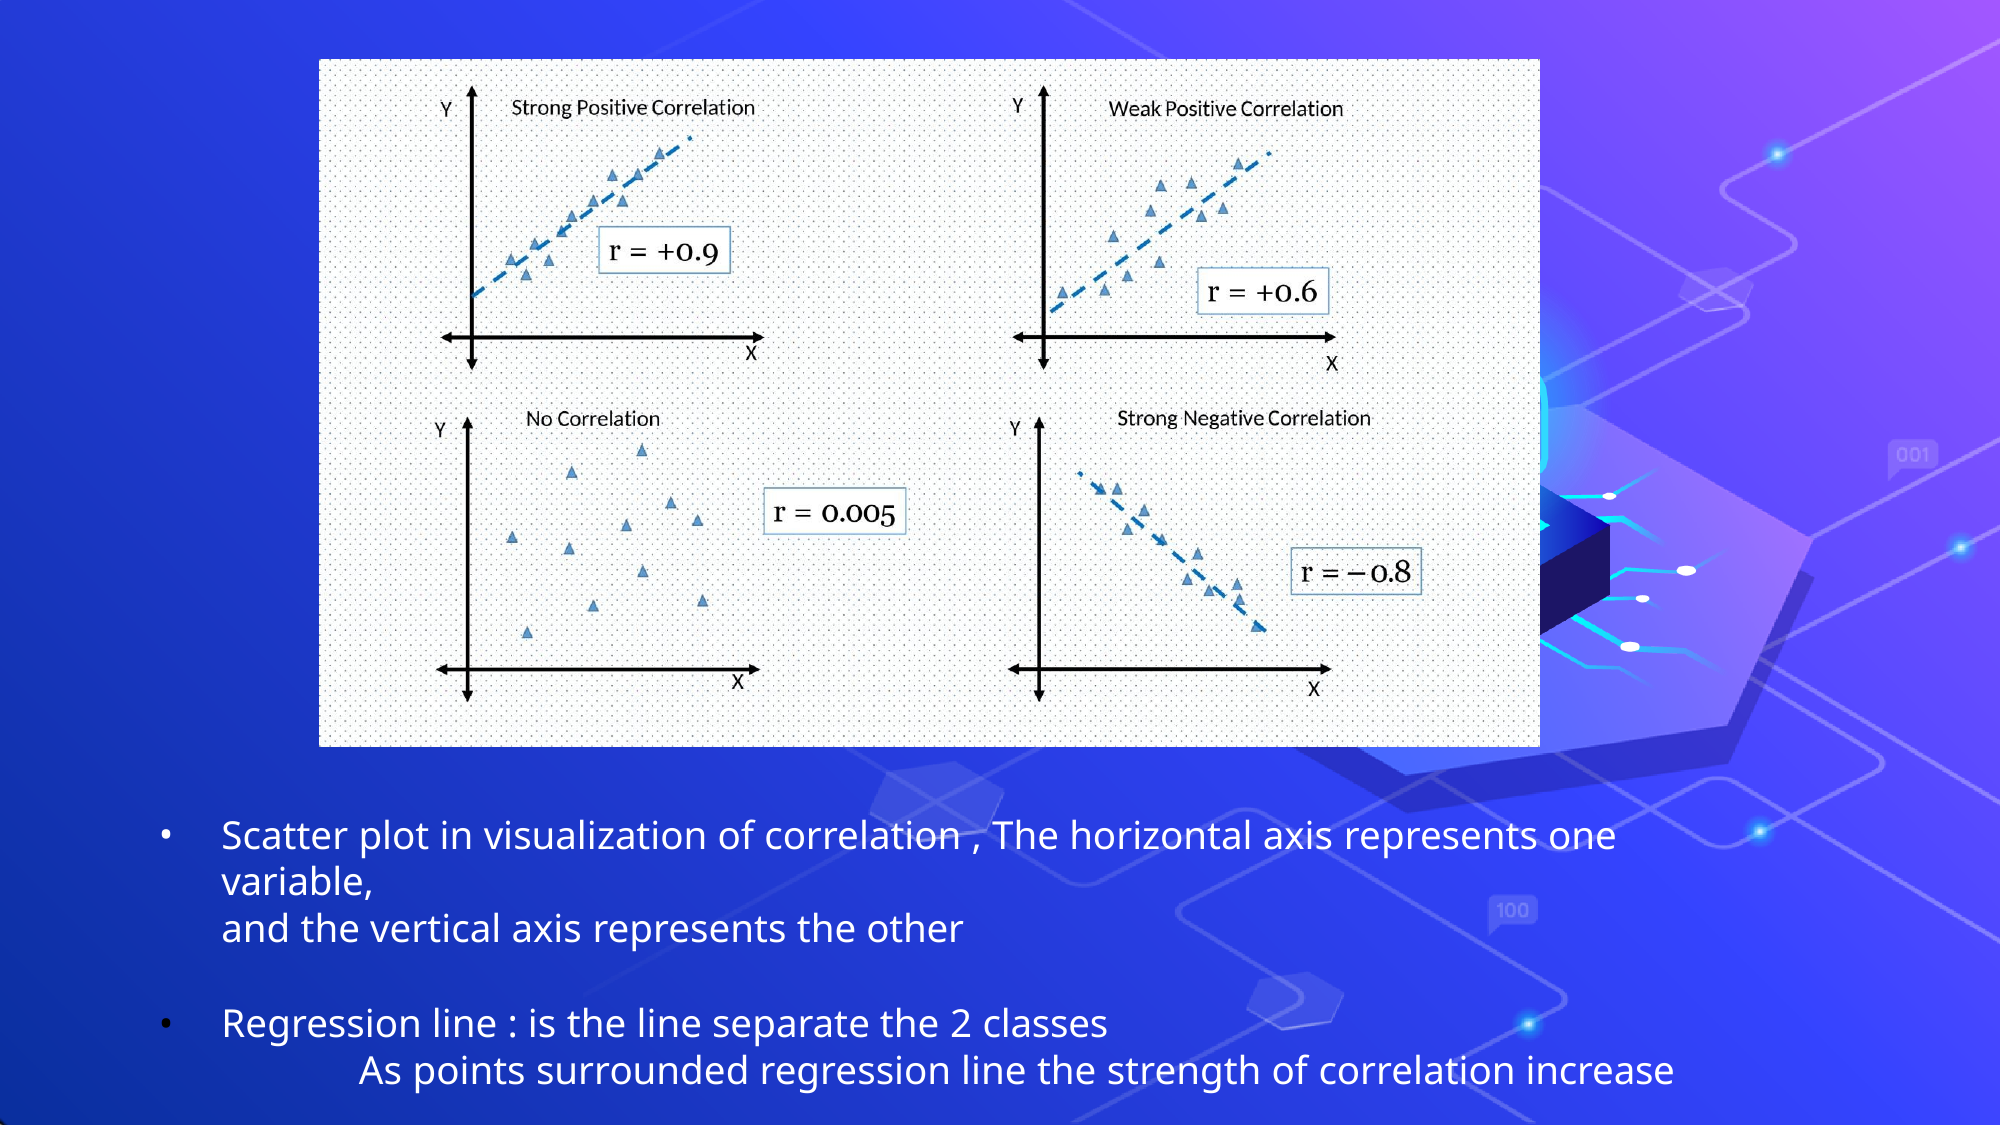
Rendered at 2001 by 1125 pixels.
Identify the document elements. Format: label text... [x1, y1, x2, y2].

picture [0, 0, 2000, 1125]
text_box Scatter plot in visualization of correlation , The horizontal axis represents one variable, and the vertical axis represents the other Regression line : is the line separate the 2 classes As points surrounded regression line the strength of correlation increase [156, 808, 1705, 1092]
